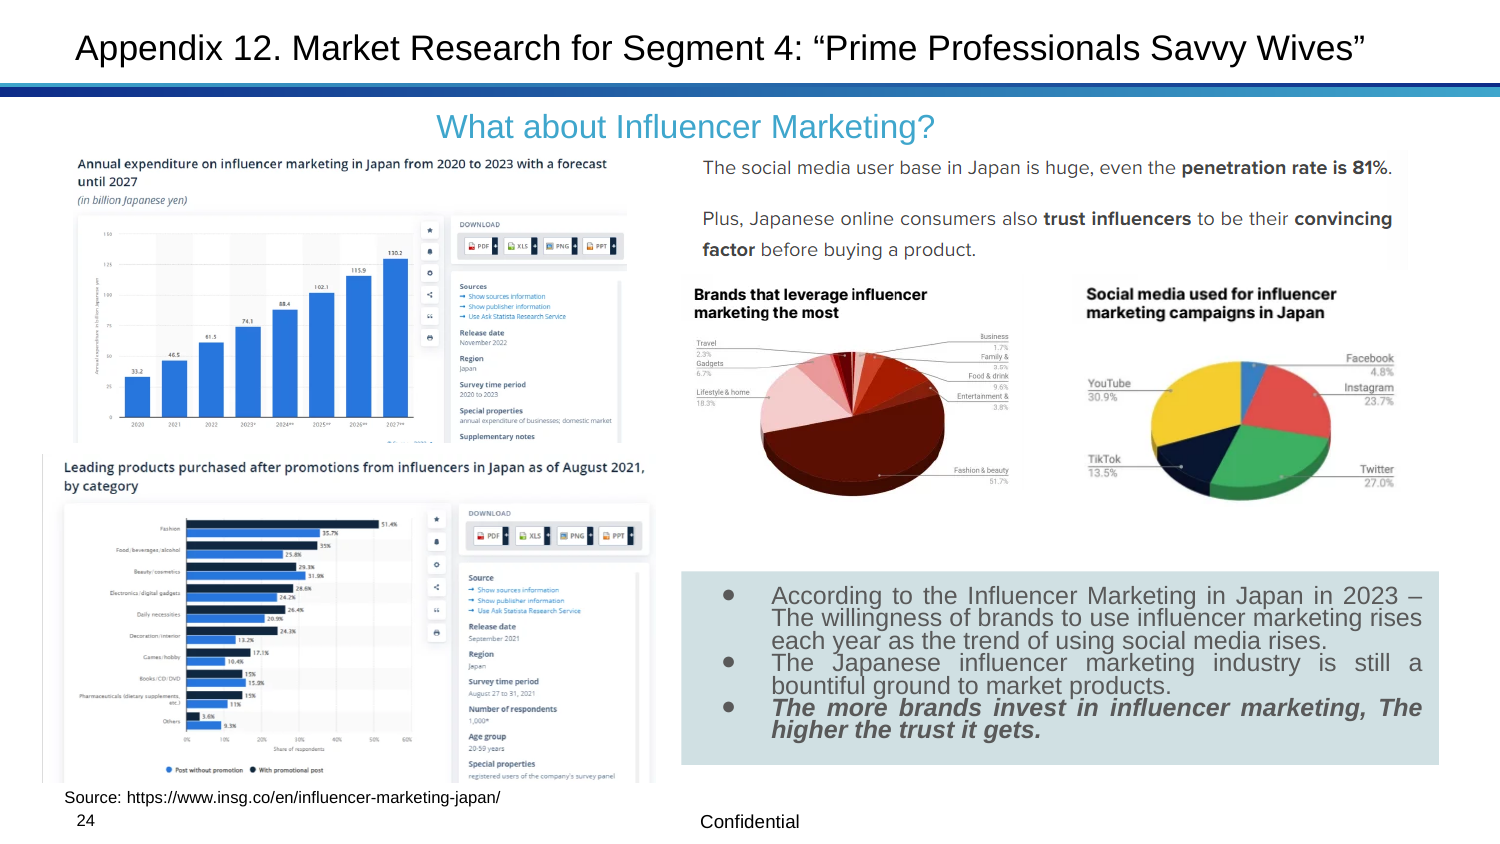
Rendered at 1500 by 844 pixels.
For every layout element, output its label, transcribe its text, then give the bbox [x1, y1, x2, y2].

picture [681, 274, 1025, 507]
picture [73, 150, 627, 443]
picture [1072, 274, 1409, 507]
text_box Source: https://www.insg.co/en/influencer-marketing-japan/ [64, 782, 827, 832]
title Appendix 12. Market Research for Segment 4: “Prime Professionals Savvy Wives” [75, 18, 1383, 68]
picture [680, 150, 1408, 270]
text_box According to the Influencer Marketing in Japan in 2023 – The willingness of brands to use influencer marketing rises each year as the trend of using social media rises. The Japanese influencer marketing industry is still a bountiful ground to market products. The more brands invest in influencer marketing, The higher the trust it gets. [681, 571, 1439, 765]
picture [42, 454, 656, 783]
text_box What about Influencer Marketing? [32, 96, 1340, 146]
